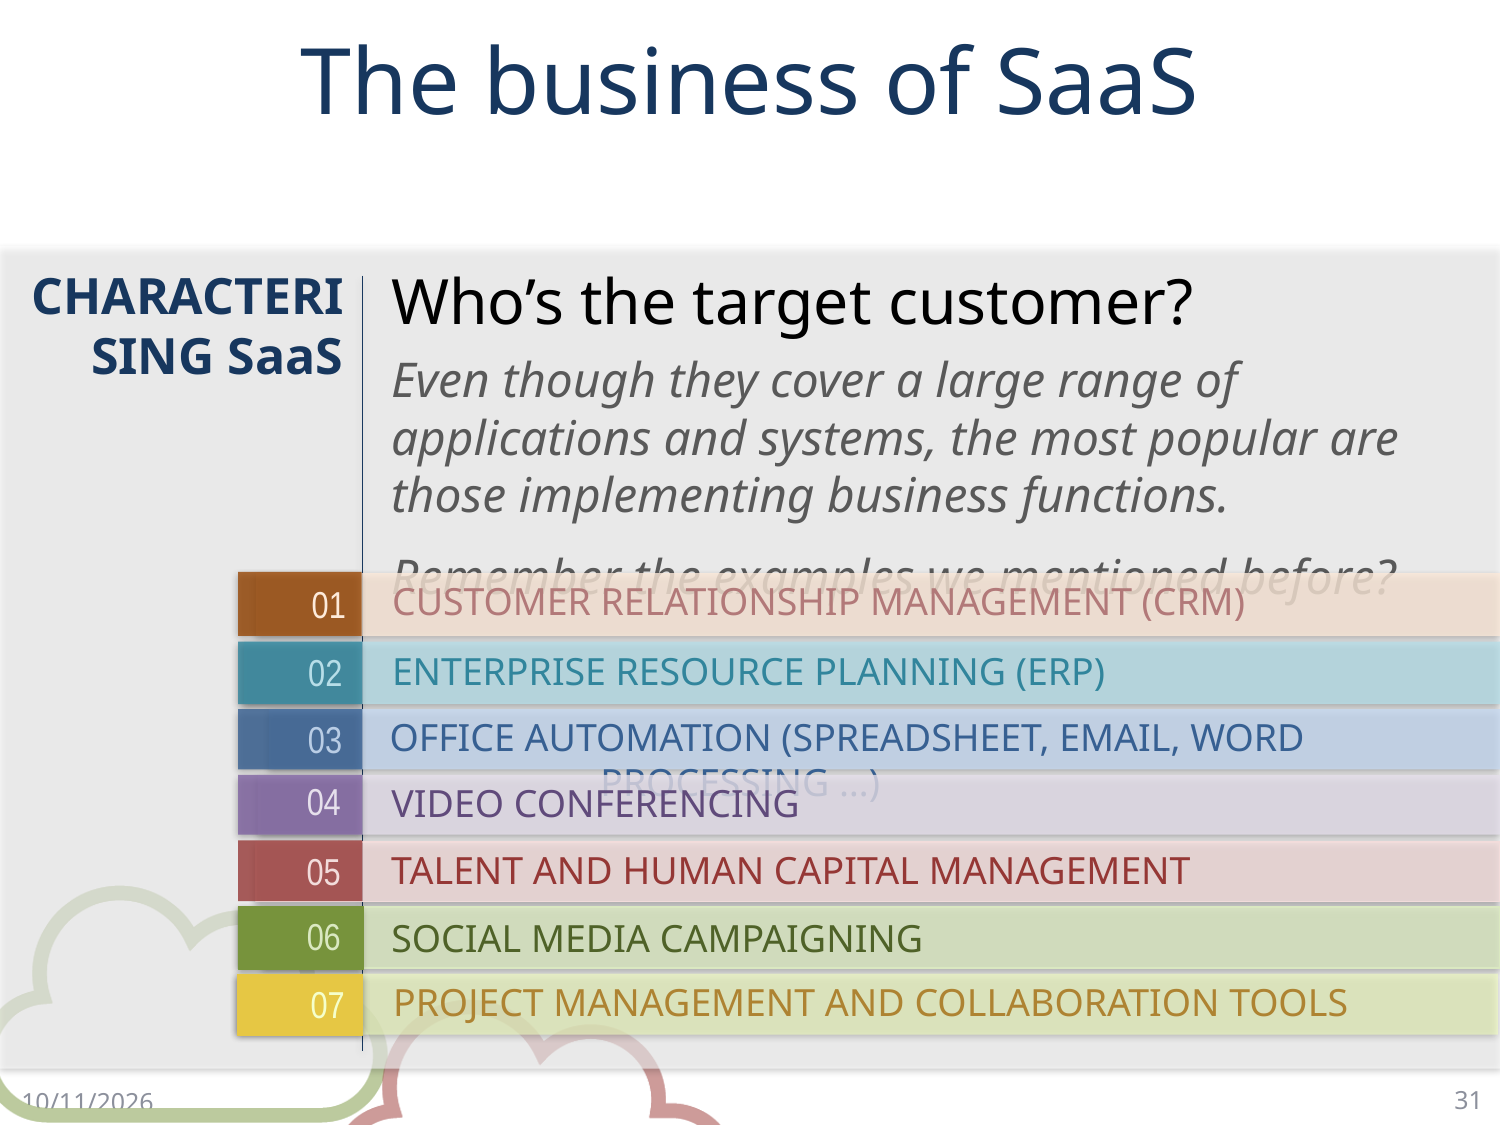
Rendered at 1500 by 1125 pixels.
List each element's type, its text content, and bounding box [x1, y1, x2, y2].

slide_number 31 [1147, 1071, 1498, 1125]
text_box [237, 641, 1500, 705]
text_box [237, 571, 1500, 637]
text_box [237, 770, 1500, 835]
text_box Who’s the target customer? Even though they cover a large range of applications and systems, the most popular are those implementing business functions. Remember the examples we mentioned before? [376, 254, 1500, 571]
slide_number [6, 1073, 357, 1125]
text_box CHARACTERISING SaaS [6, 257, 359, 393]
text_box [0, 245, 1500, 1069]
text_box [237, 840, 1500, 902]
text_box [237, 708, 1500, 770]
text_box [237, 905, 1500, 970]
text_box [237, 973, 1499, 1036]
title The business of SaaS [0, 0, 1500, 173]
